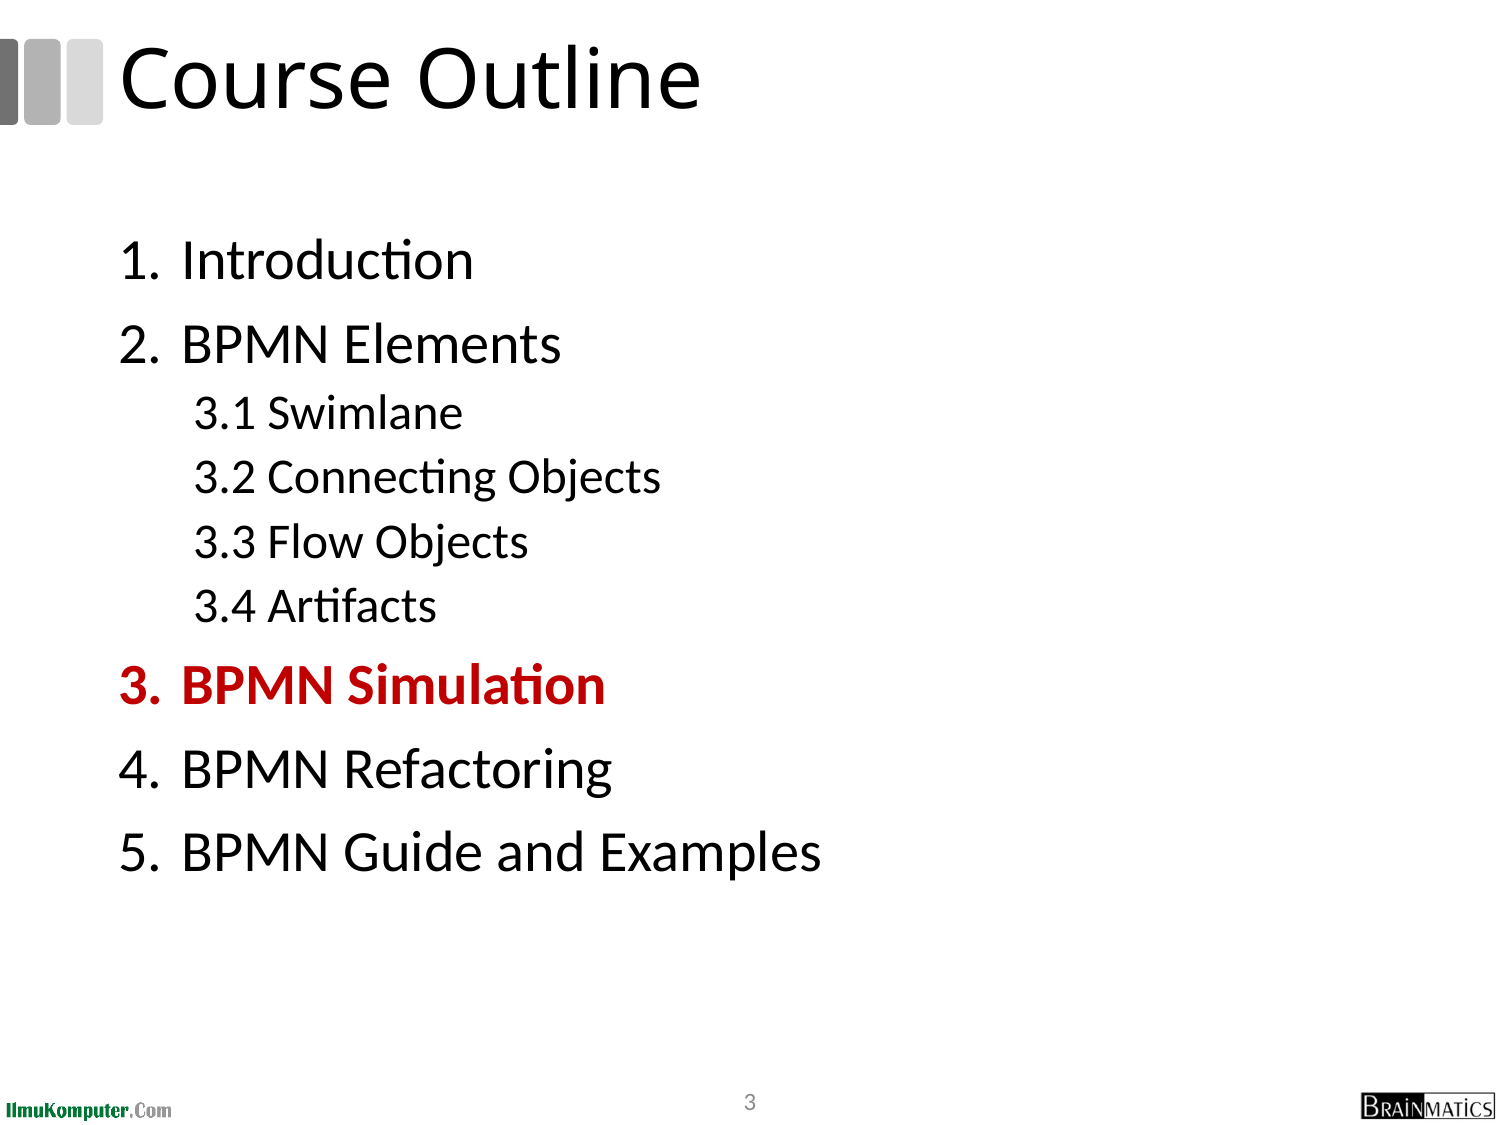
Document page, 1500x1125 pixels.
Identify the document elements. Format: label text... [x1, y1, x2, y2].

picture [1358, 1089, 1498, 1123]
slide_number 3 [581, 1074, 919, 1125]
list Introduction BPMN Elements 3.1 Swimlane 3.2 Connecting Objects 3.3 Flow Objects 3.4 Artifacts BPMN Simulation BPMN Refactoring BPMN Guide and Examples [103, 221, 1397, 1063]
picture [4, 1095, 173, 1125]
title Course Outline [103, 24, 1498, 138]
